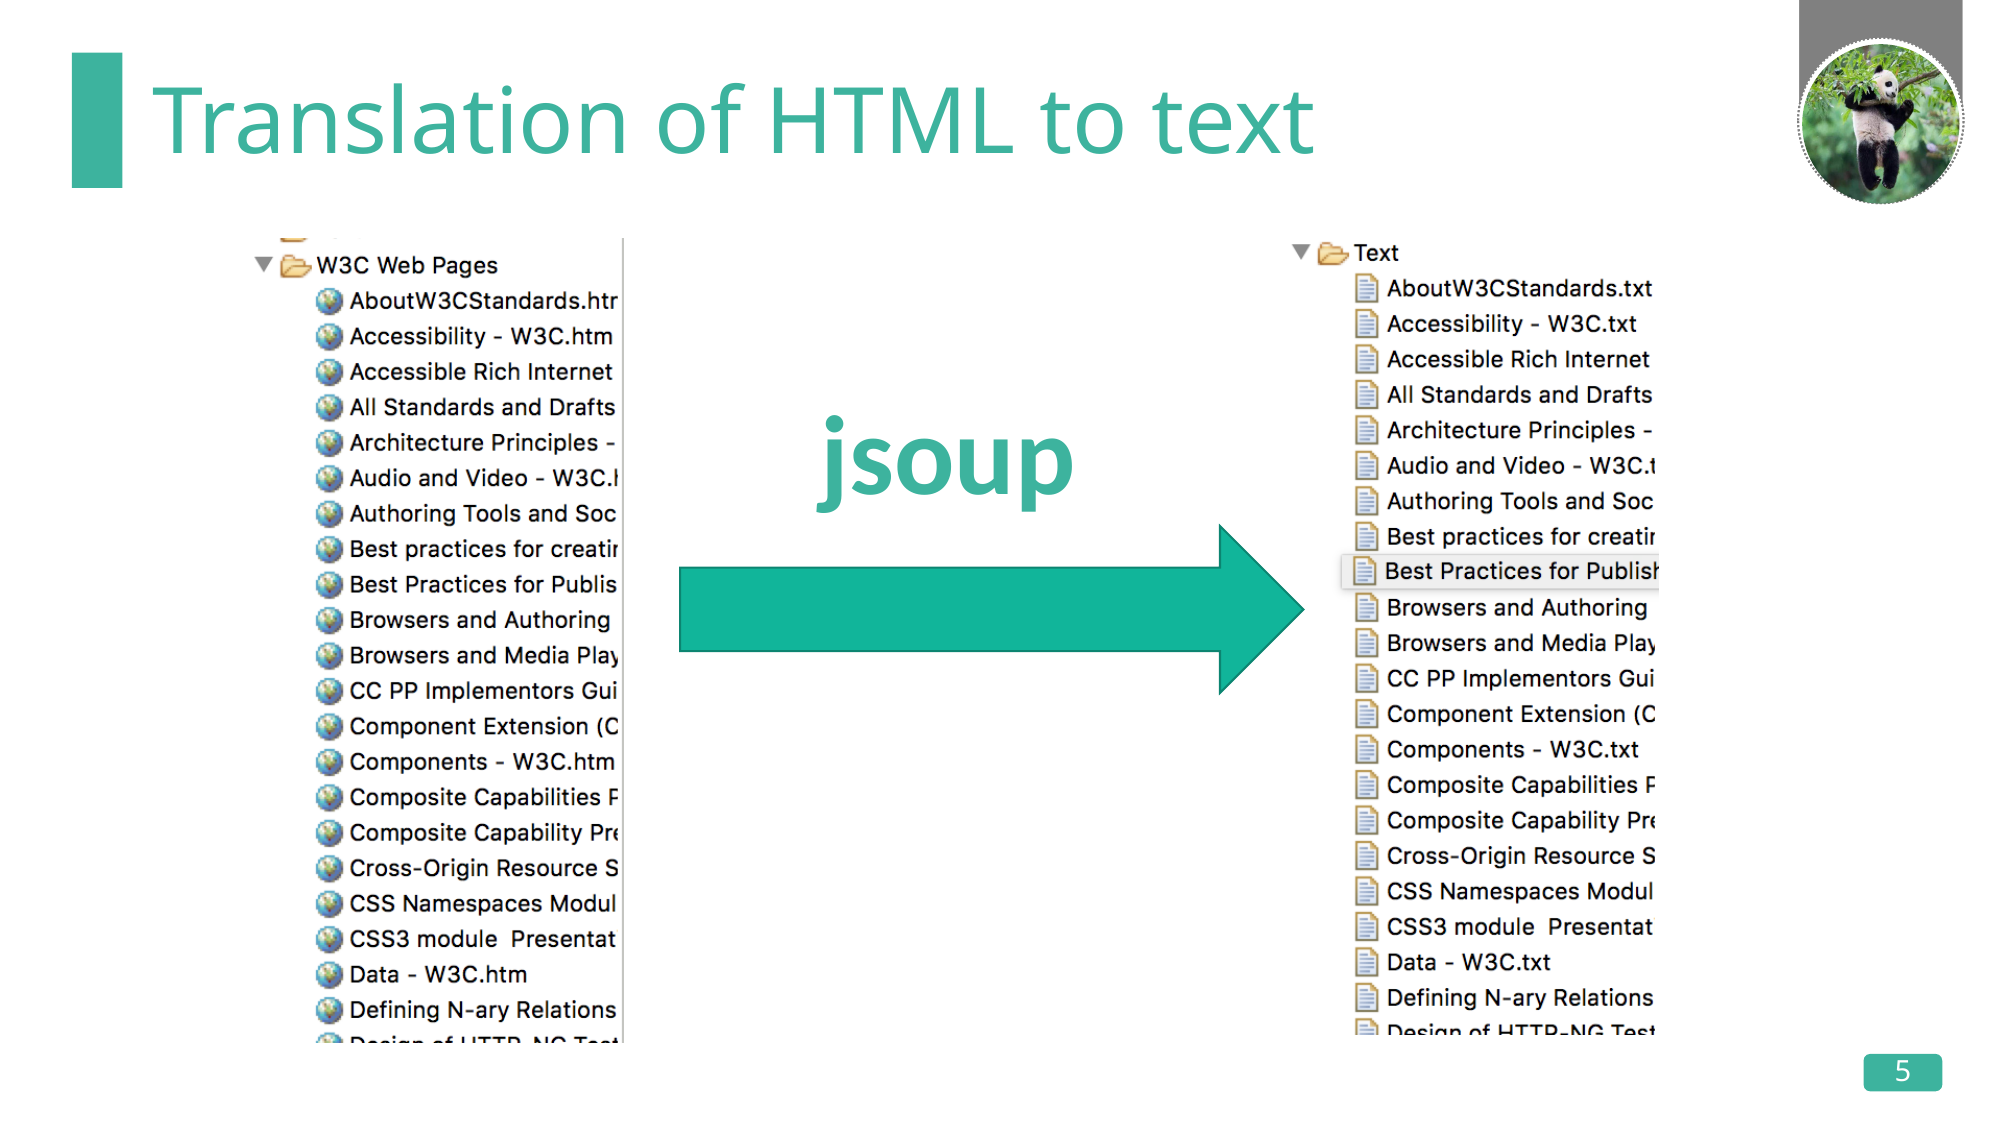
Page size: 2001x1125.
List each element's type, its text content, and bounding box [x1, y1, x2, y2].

picture [1802, 44, 1960, 204]
picture [221, 238, 624, 1043]
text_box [1798, 0, 1964, 204]
text_box [679, 523, 1273, 696]
slide_number 5 [1677, 1042, 2000, 1103]
picture [1273, 238, 1659, 1035]
text_box jsoup [763, 374, 1133, 525]
title Translation of HTML to text [137, 59, 1798, 188]
